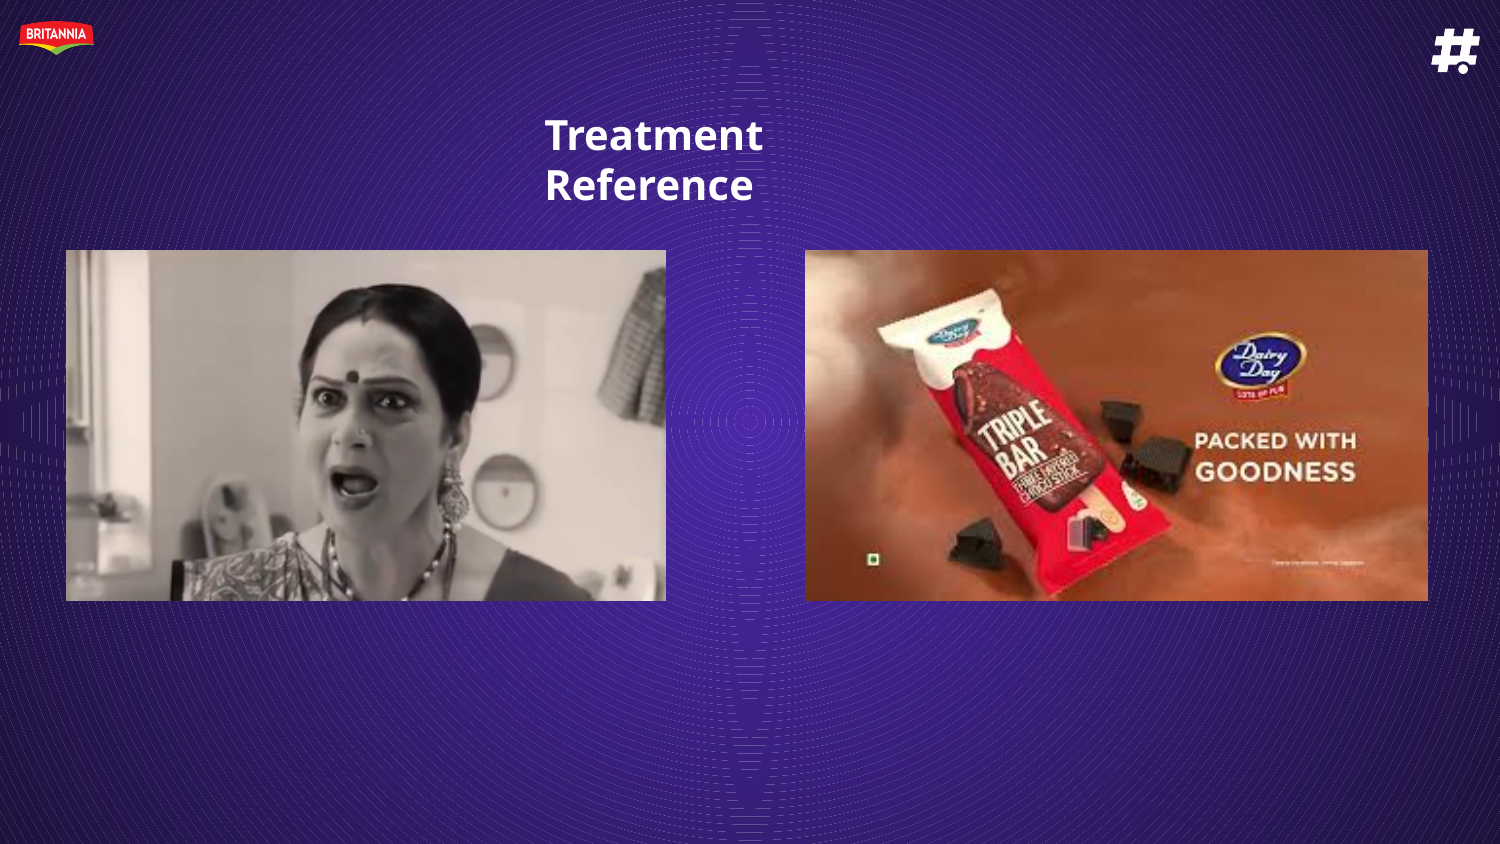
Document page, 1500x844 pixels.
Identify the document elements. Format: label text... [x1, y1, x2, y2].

text_box Treatment Reference [529, 93, 971, 176]
picture [805, 250, 1428, 601]
picture [66, 250, 666, 601]
picture [19, 21, 94, 55]
picture [1430, 21, 1480, 83]
